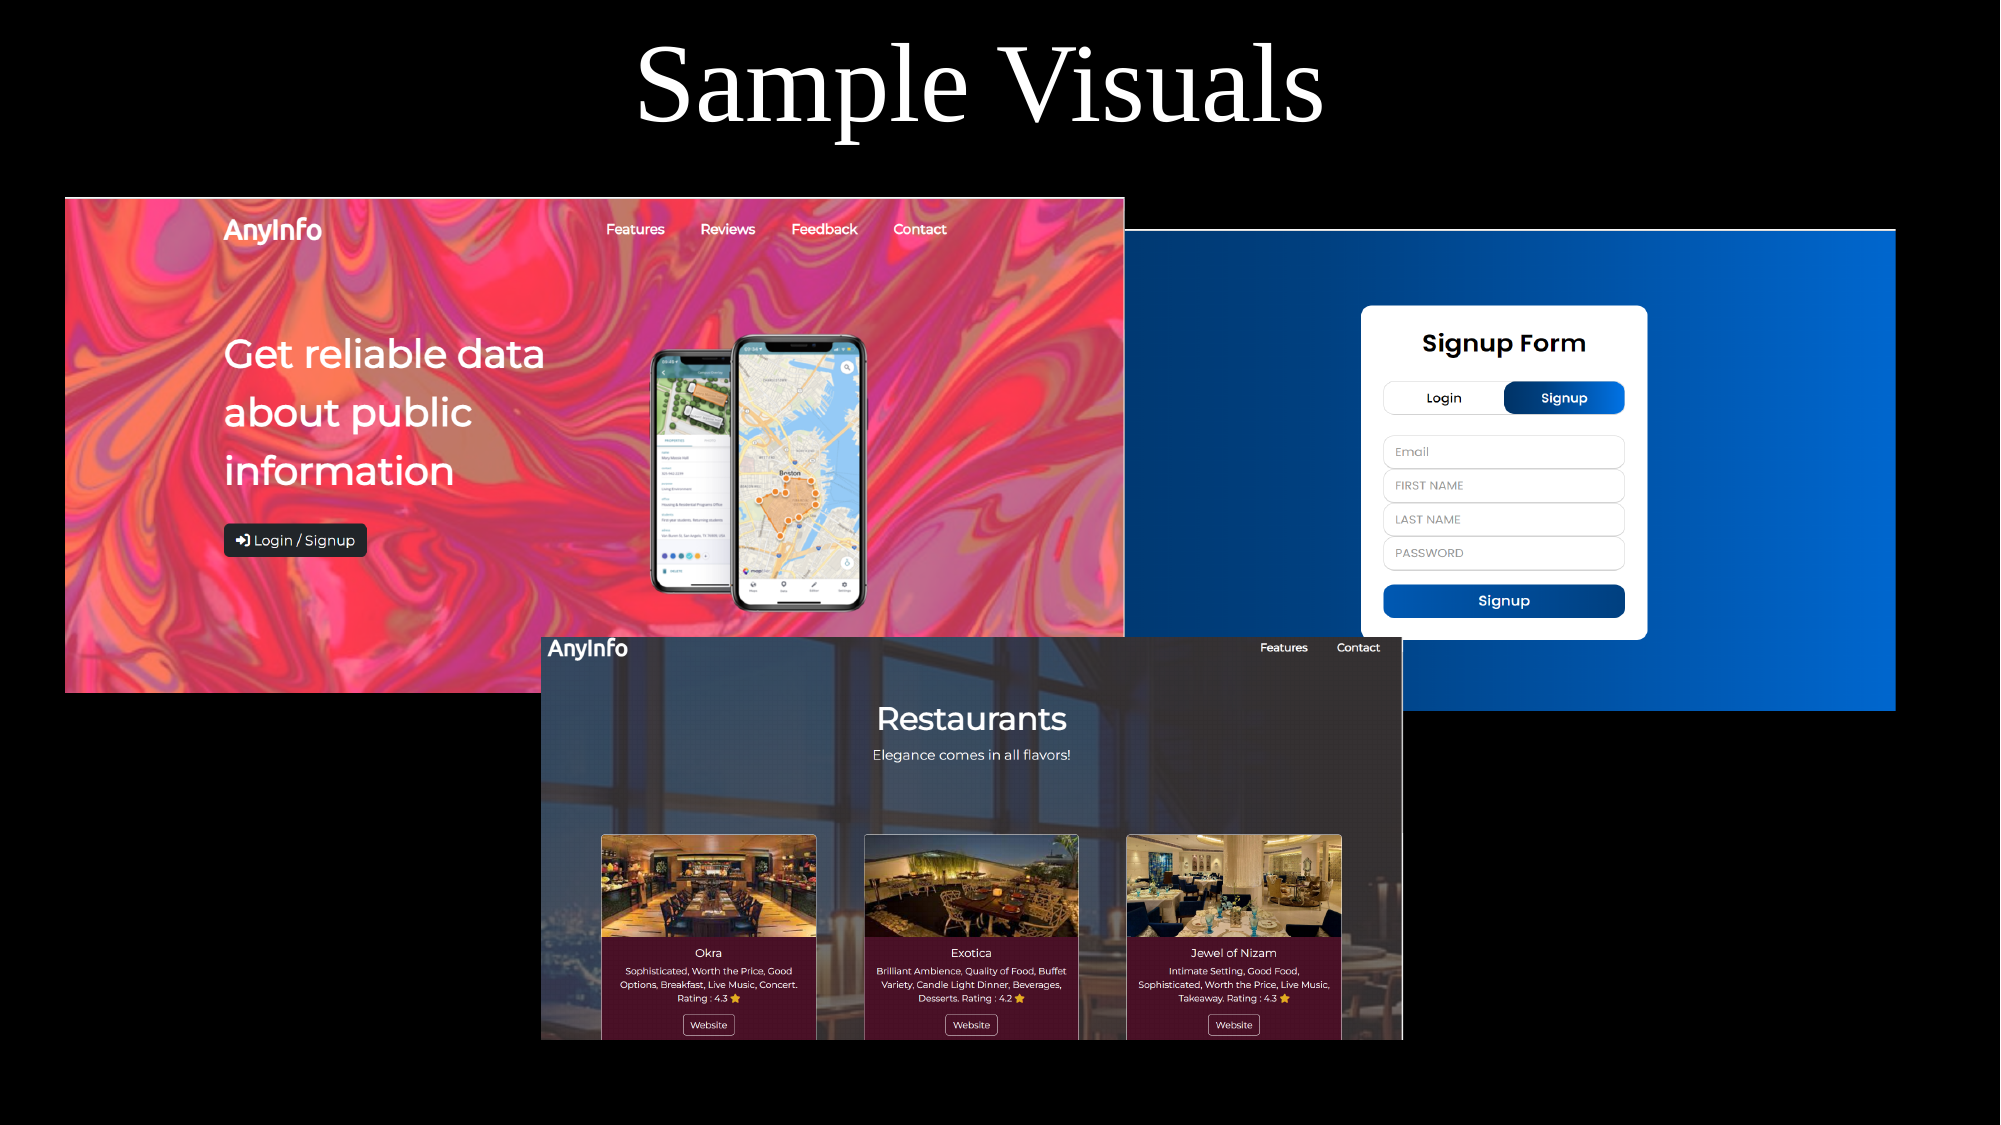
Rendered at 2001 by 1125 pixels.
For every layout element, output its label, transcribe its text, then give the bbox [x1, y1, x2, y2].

title Sample Visuals [230, 0, 1731, 154]
picture [65, 197, 1896, 1040]
